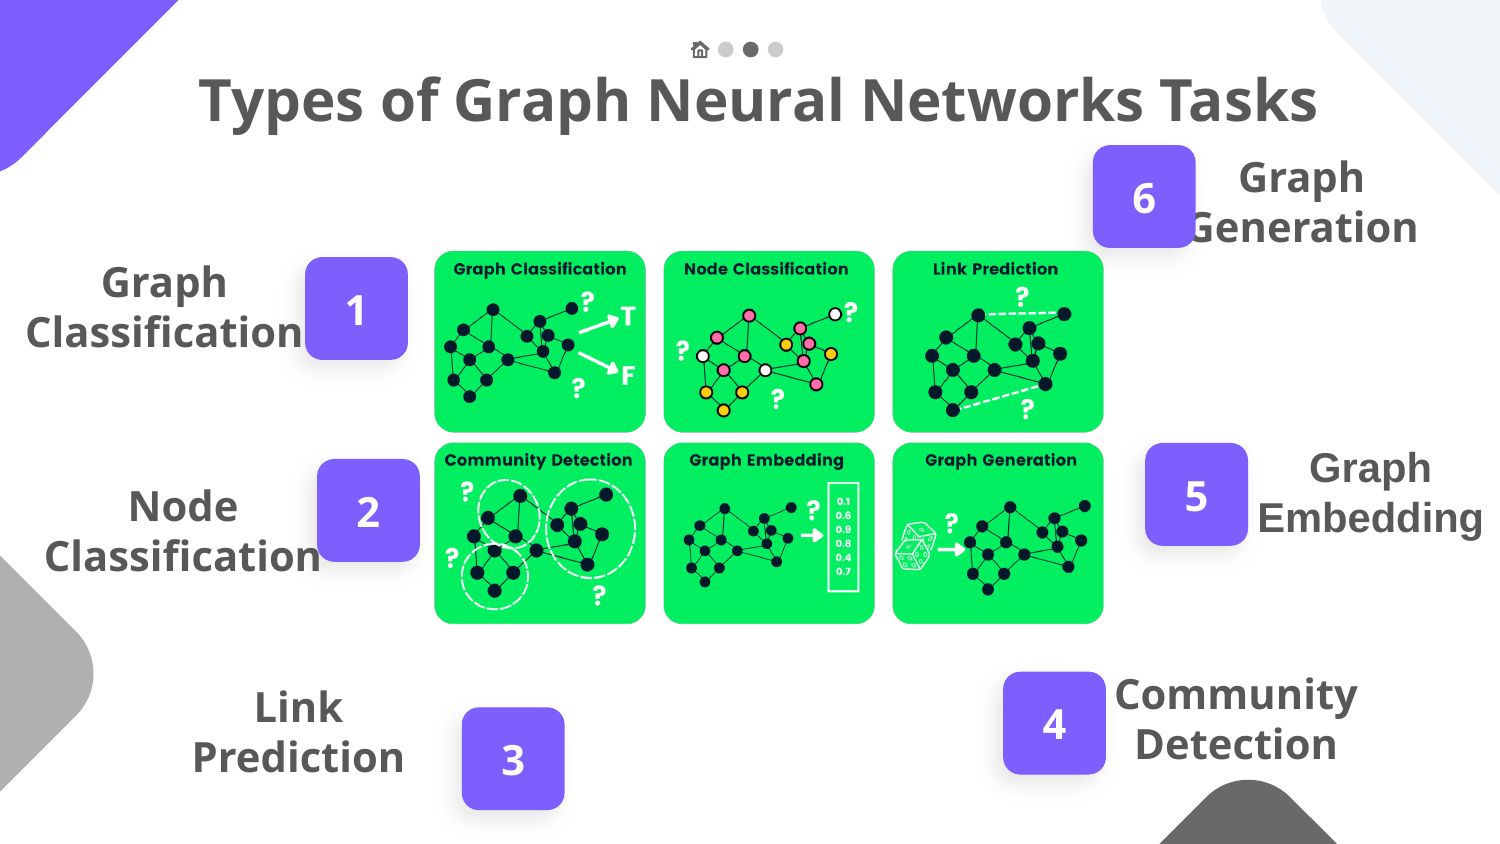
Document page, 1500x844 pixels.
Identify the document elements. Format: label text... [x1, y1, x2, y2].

text_box [691, 41, 709, 58]
text_box 4 [1003, 671, 1106, 775]
text_box 3 [462, 707, 565, 811]
text_box Graph Classification [0, 296, 337, 371]
text_box Graph Embedding [1198, 482, 1500, 556]
text_box Community Detection [1064, 709, 1408, 783]
text_box [717, 41, 734, 58]
text_box [742, 41, 759, 58]
title Types of Graph Neural Networks Tasks [126, 48, 1391, 152]
text_box [767, 41, 784, 58]
text_box Link Prediction [126, 721, 471, 796]
text_box 1 [305, 257, 408, 360]
text_box Graph Generation [1138, 192, 1474, 267]
text_box 6 [1092, 145, 1196, 248]
text_box 2 [317, 458, 414, 562]
picture [419, 237, 1119, 638]
text_box 5 [1145, 442, 1249, 546]
text_box Node Classification [11, 520, 356, 595]
